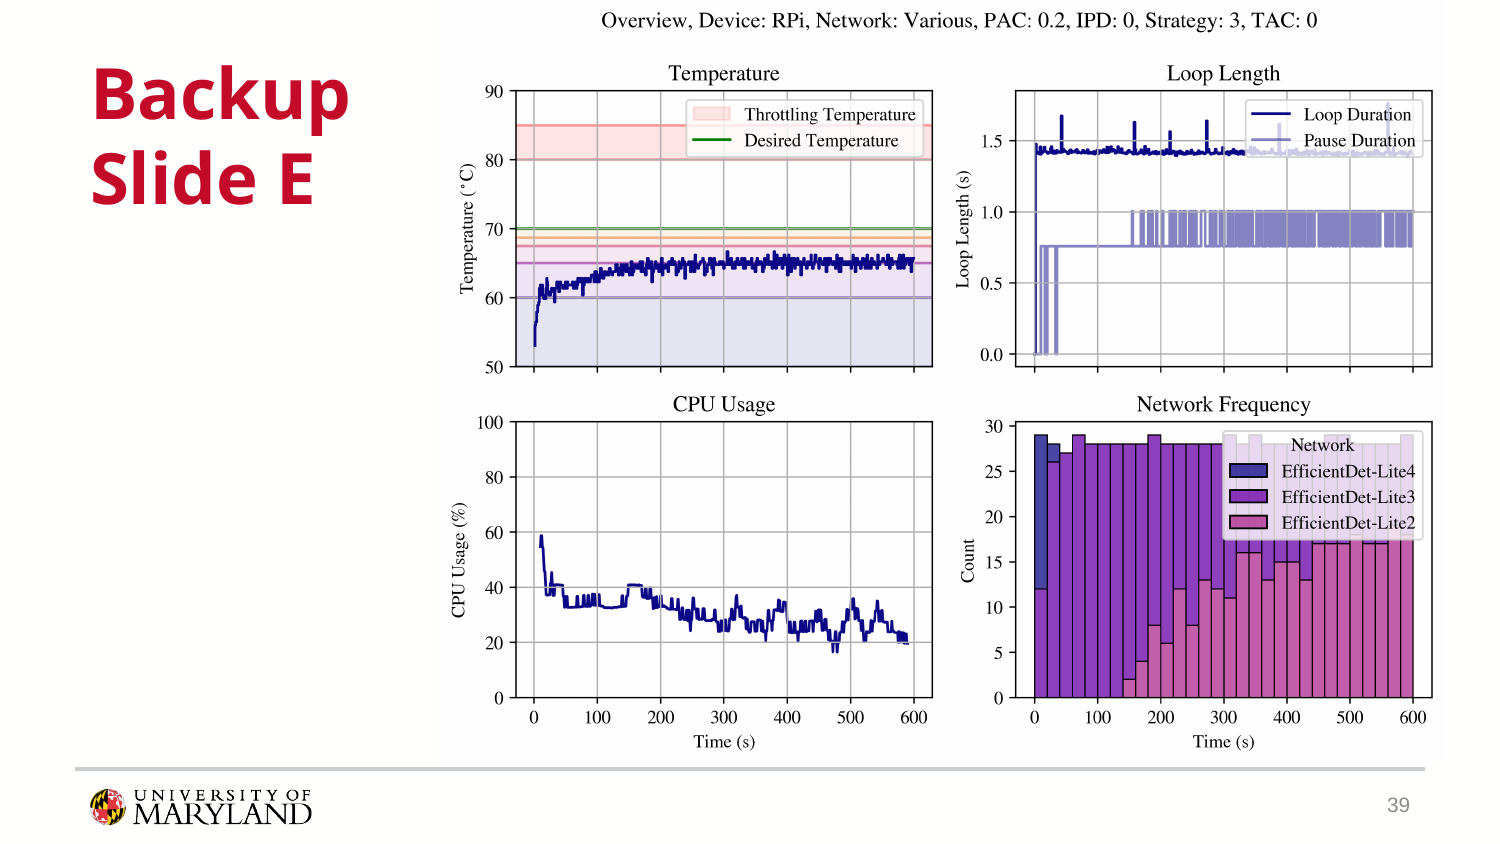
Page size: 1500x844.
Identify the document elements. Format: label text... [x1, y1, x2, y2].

slide_number 38 [1074, 782, 1425, 827]
picture [438, 0, 1445, 764]
title Backup Slide E [75, 33, 386, 686]
picture [78, 771, 329, 842]
